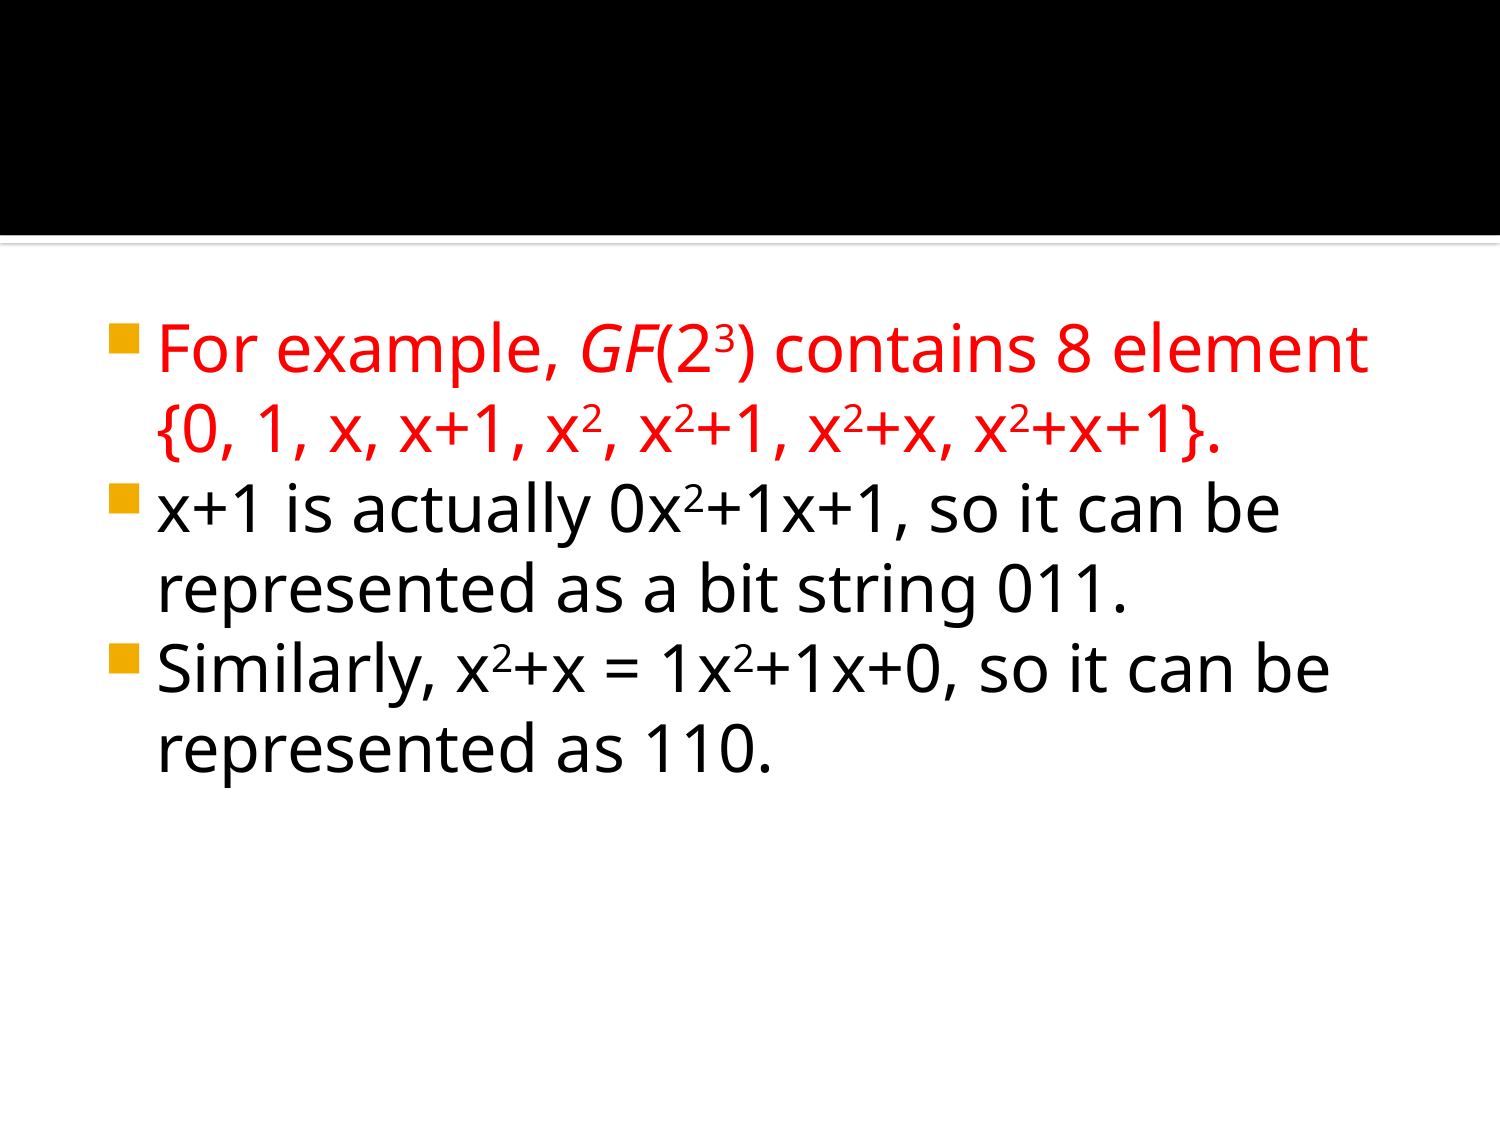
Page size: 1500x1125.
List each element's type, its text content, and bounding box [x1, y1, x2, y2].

list For example, GF(23) contains 8 element {0, 1, x, x+1, x2, x2+1, x2+x, x2+x+1}. x+1 is actually 0x2+1x+1, so it can be represented as a bit string 011. Similarly, x2+x = 1x2+1x+0, so it can be represented as 110. [75, 291, 1425, 1050]
